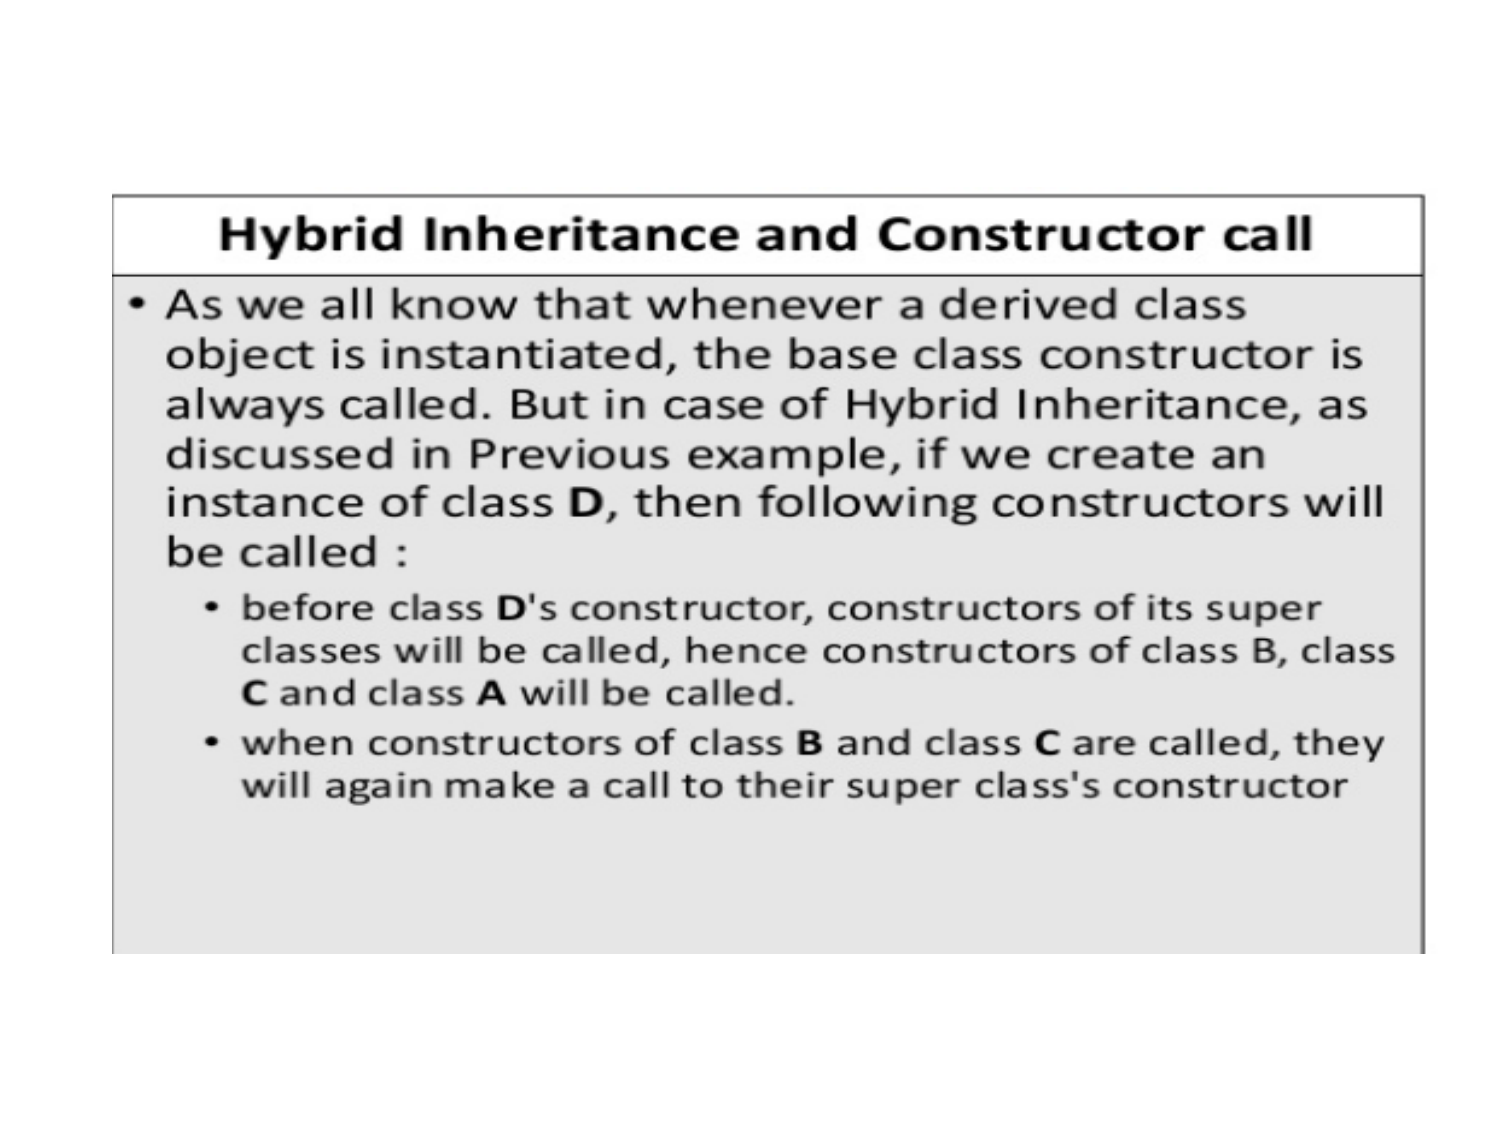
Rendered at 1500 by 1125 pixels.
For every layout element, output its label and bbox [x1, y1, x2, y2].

list [112, 187, 1451, 954]
